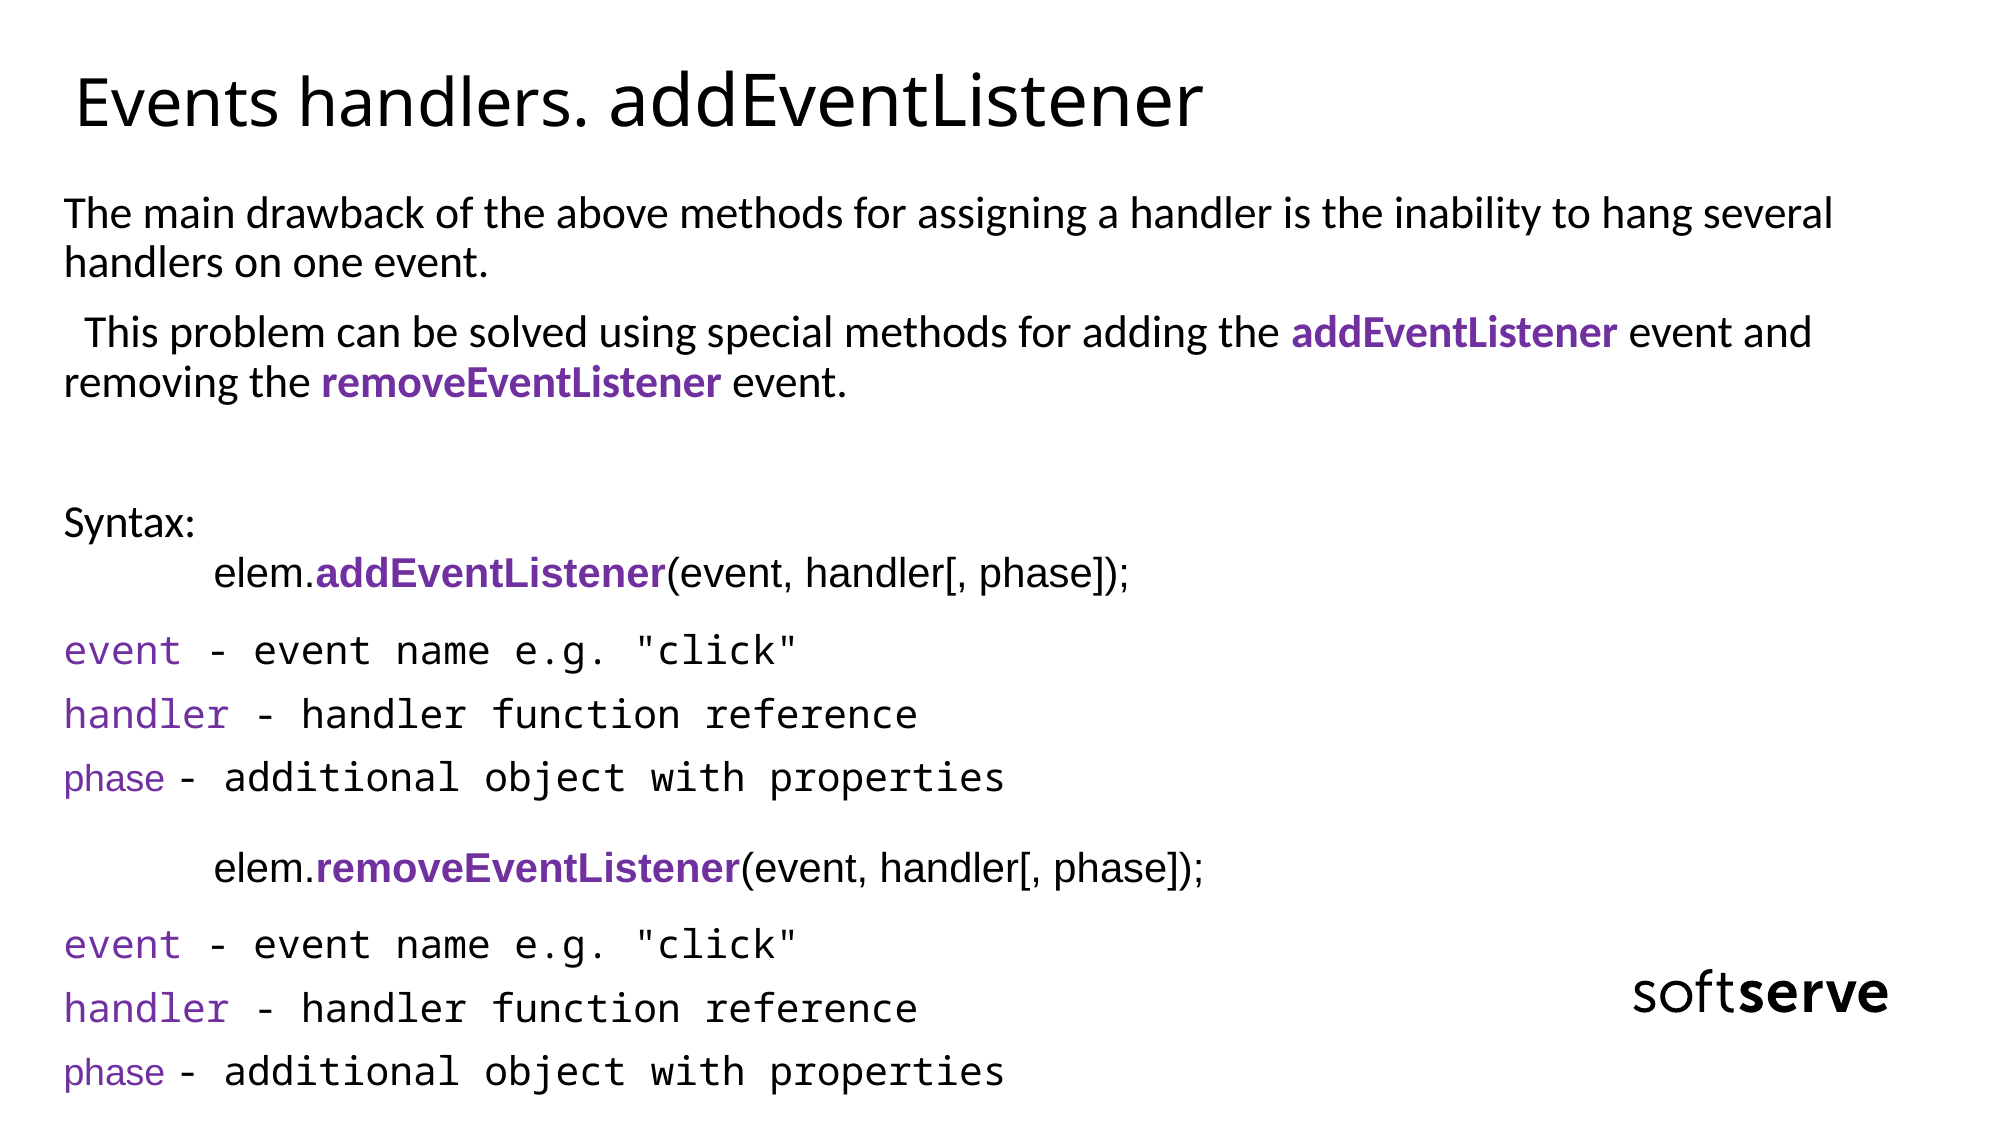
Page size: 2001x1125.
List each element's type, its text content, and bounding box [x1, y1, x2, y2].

list The main drawback of the above methods for assigning a handler is the inability to hang several handlers on one event. This problem can be solved using special methods for adding the addEventListener event and removing the removeEventListener event. Syntax: elem.addEventListener(event, handler[, phase]); event - event name e.g. "click" handler - handler function reference phase - additional object with properties elem.removeEventListener(event, handler[, phase]); event - event name e.g. "click" handler - handler function reference phase - additional object with properties [48, 181, 1947, 1106]
title Events handlers. addEventListener [59, 56, 1957, 143]
